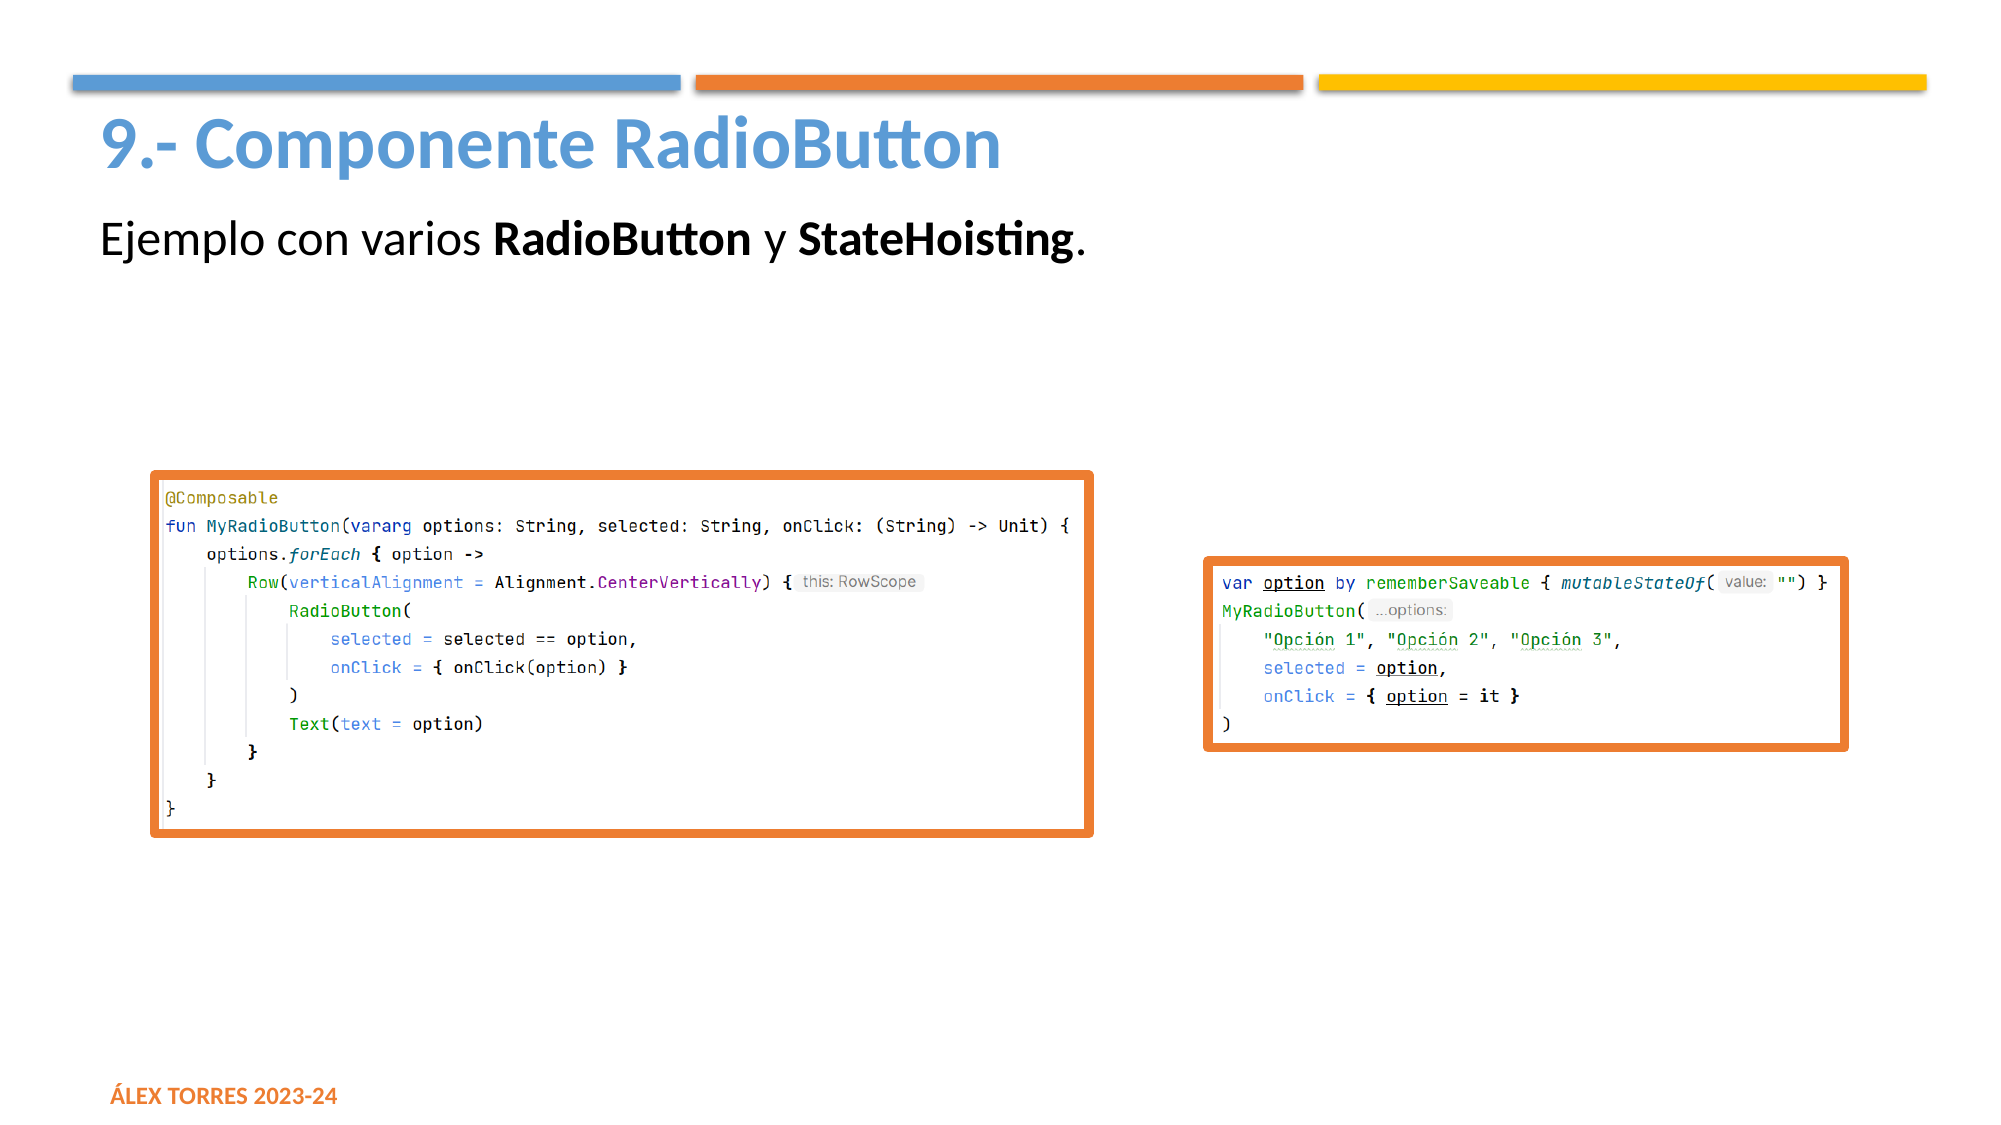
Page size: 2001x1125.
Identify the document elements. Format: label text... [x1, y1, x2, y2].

picture [1212, 565, 1841, 744]
text_box Ejemplo con varios RadioButton y StateHoisting. [85, 190, 1915, 1074]
text_box 9.- Componente RadioButton [85, 78, 1915, 188]
picture [158, 479, 1085, 830]
